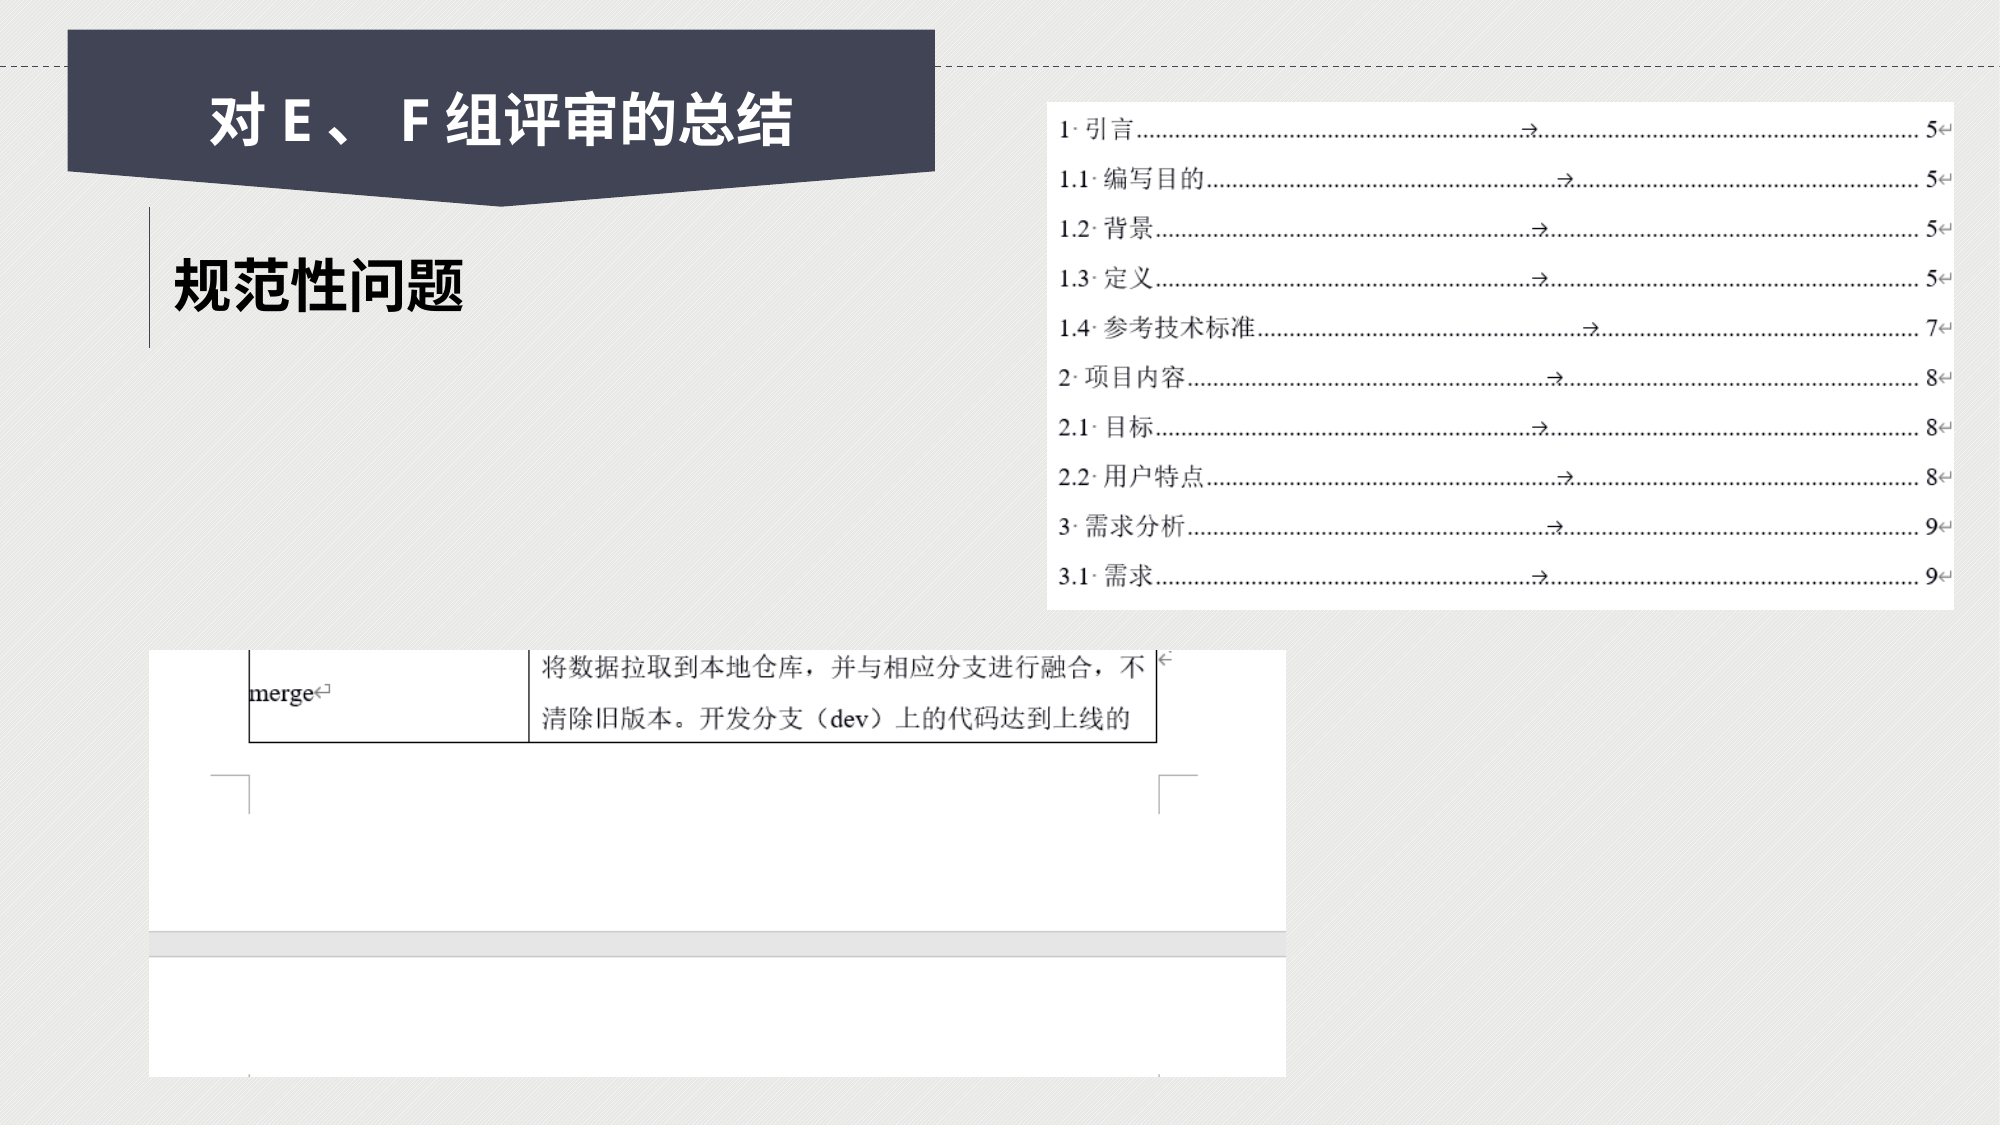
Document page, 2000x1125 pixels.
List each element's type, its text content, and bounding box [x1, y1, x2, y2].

text_box 规范性问题 [159, 206, 1041, 327]
picture [1046, 101, 1954, 611]
text_box [65, 78, 937, 206]
text_box [65, 27, 937, 65]
text_box 对E、F组评审的总结 [193, 78, 810, 161]
picture [149, 649, 1287, 1077]
